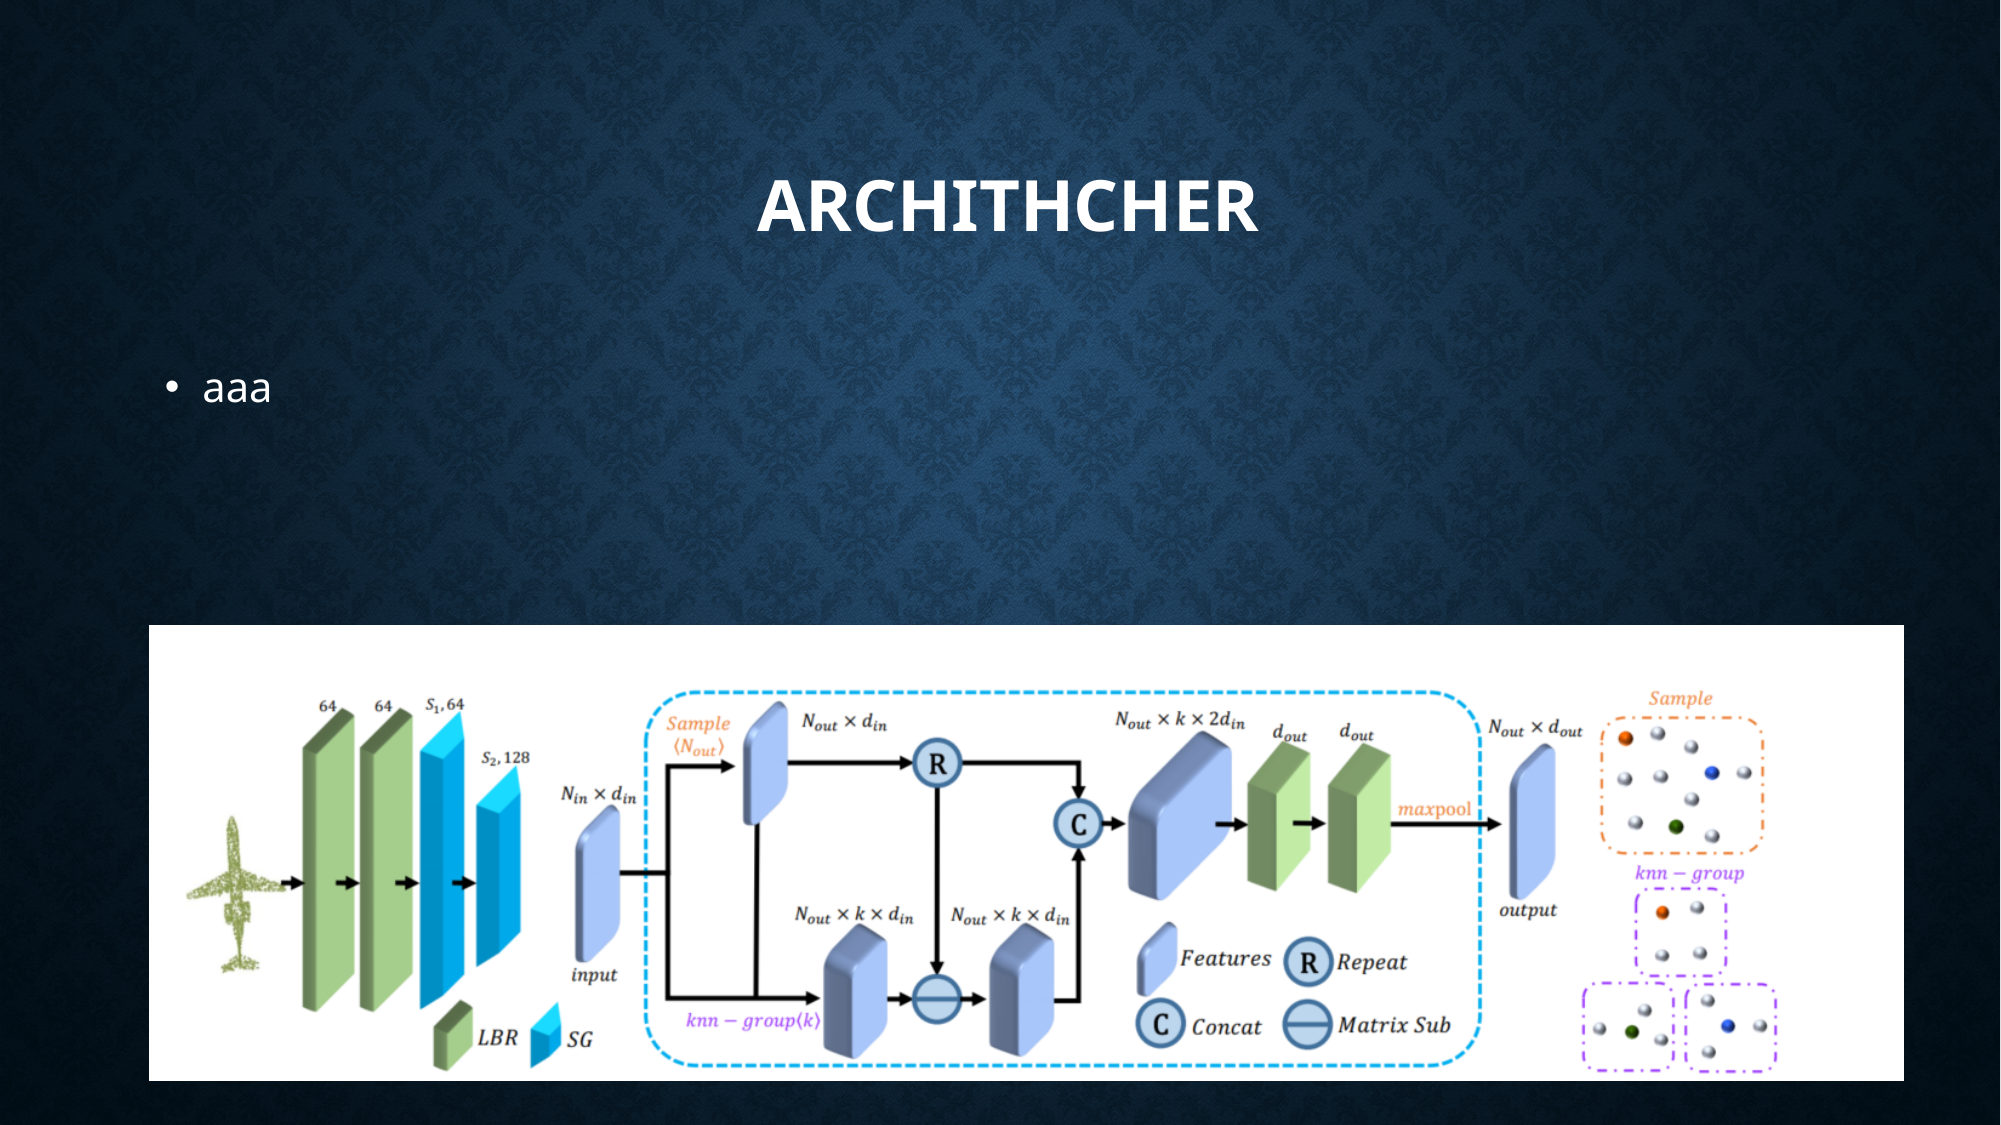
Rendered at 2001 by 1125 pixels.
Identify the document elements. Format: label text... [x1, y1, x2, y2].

list aaa [149, 343, 1849, 624]
picture [149, 624, 1905, 1082]
title ARCHITHCHER [149, 99, 1849, 318]
